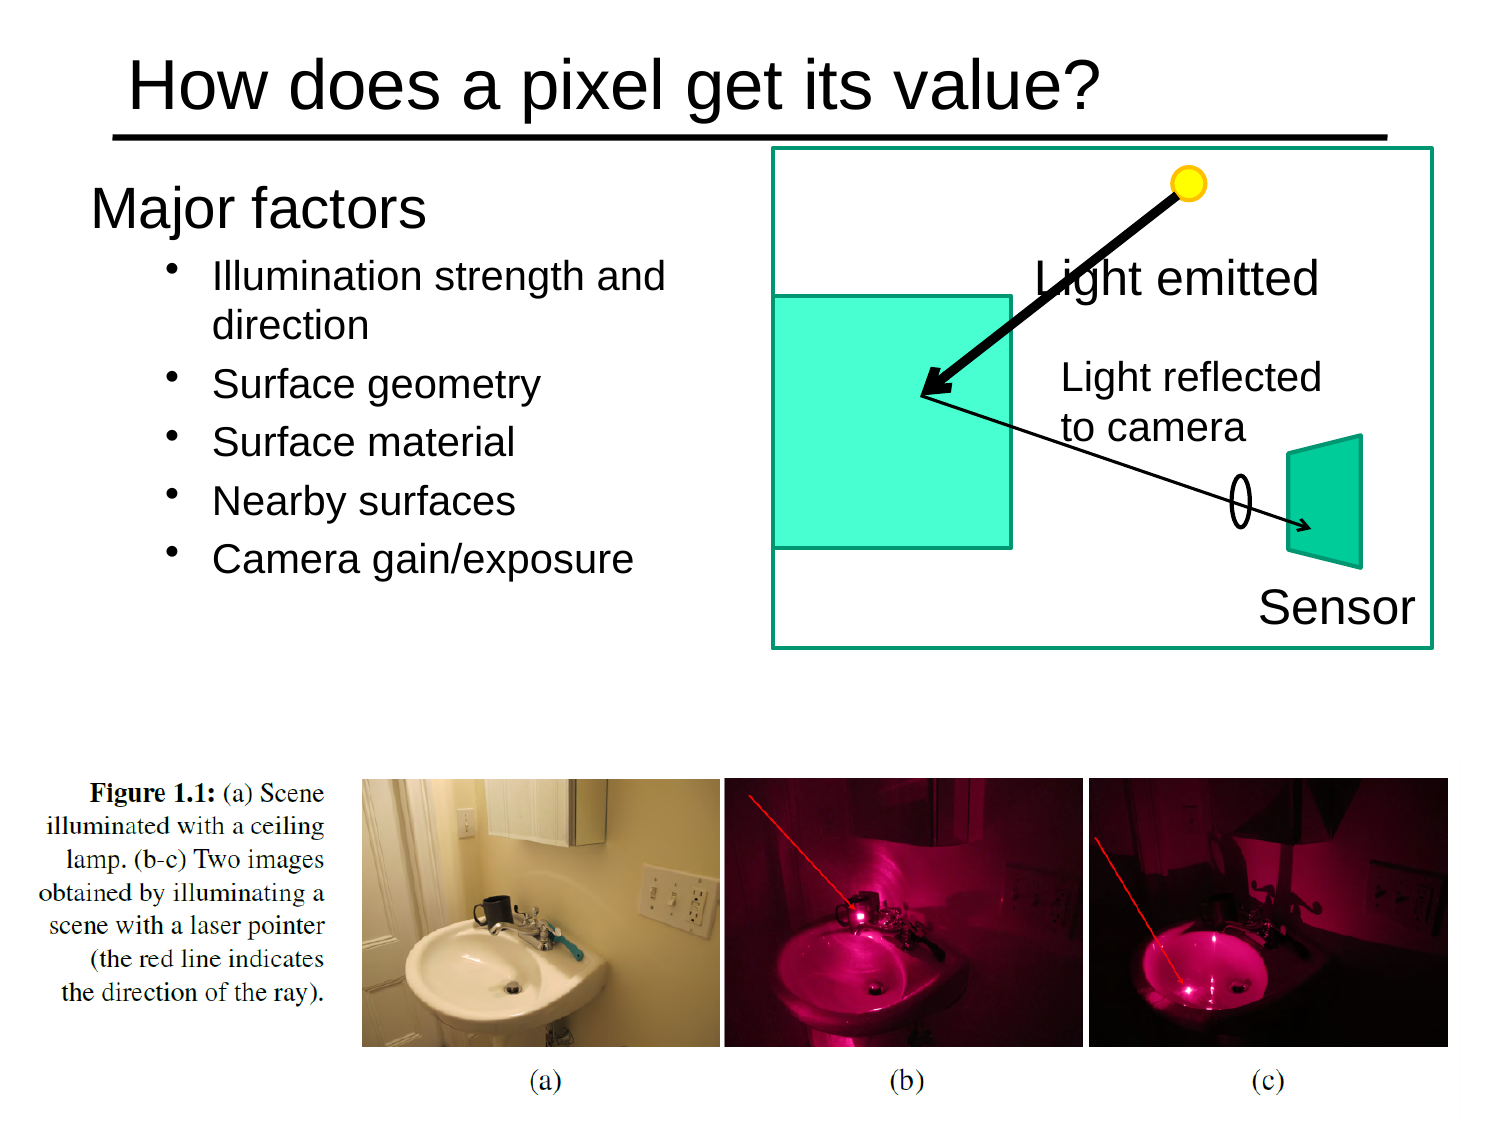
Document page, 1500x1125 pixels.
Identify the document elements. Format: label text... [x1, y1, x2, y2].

title How does a pixel get its value? [112, 12, 1388, 150]
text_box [772, 166, 1413, 629]
picture [2, 760, 1460, 1124]
list Major factors Illumination strength and direction Surface geometry Surface material Nearby surfaces Camera gain/exposure [75, 162, 773, 759]
text_box [771, 146, 1434, 650]
